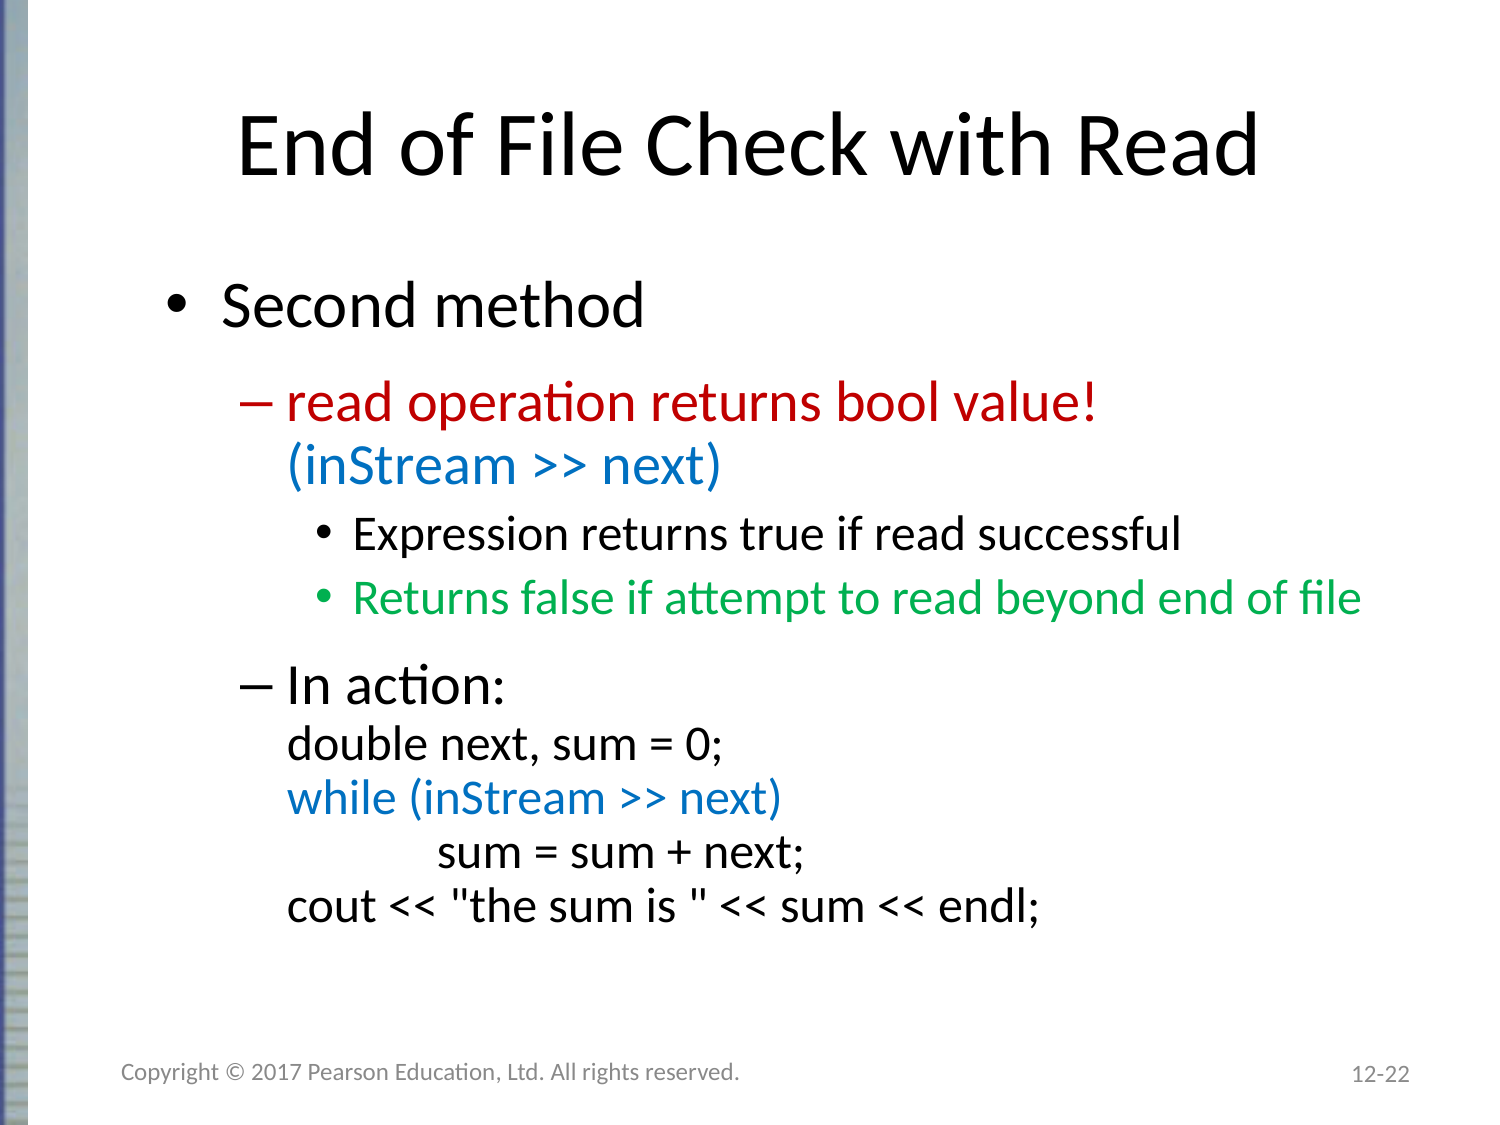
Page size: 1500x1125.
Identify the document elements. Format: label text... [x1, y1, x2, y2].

footer Copyright © 2017 Pearson Education, Ltd. All rights reserved. [75, 1040, 788, 1100]
slide_number 12-22 [1074, 1042, 1425, 1103]
picture [0, 0, 28, 1125]
title End of File Check with Read [75, 45, 1425, 233]
list Second method read operation returns bool value! (inStream >> next) Expression returns true if read successful Returns false if attempt to read beyond end of file In action: double next, sum = 0; while (inStream >> next) sum = sum + next; cout << "the sum is " << sum << endl; [150, 262, 1476, 991]
